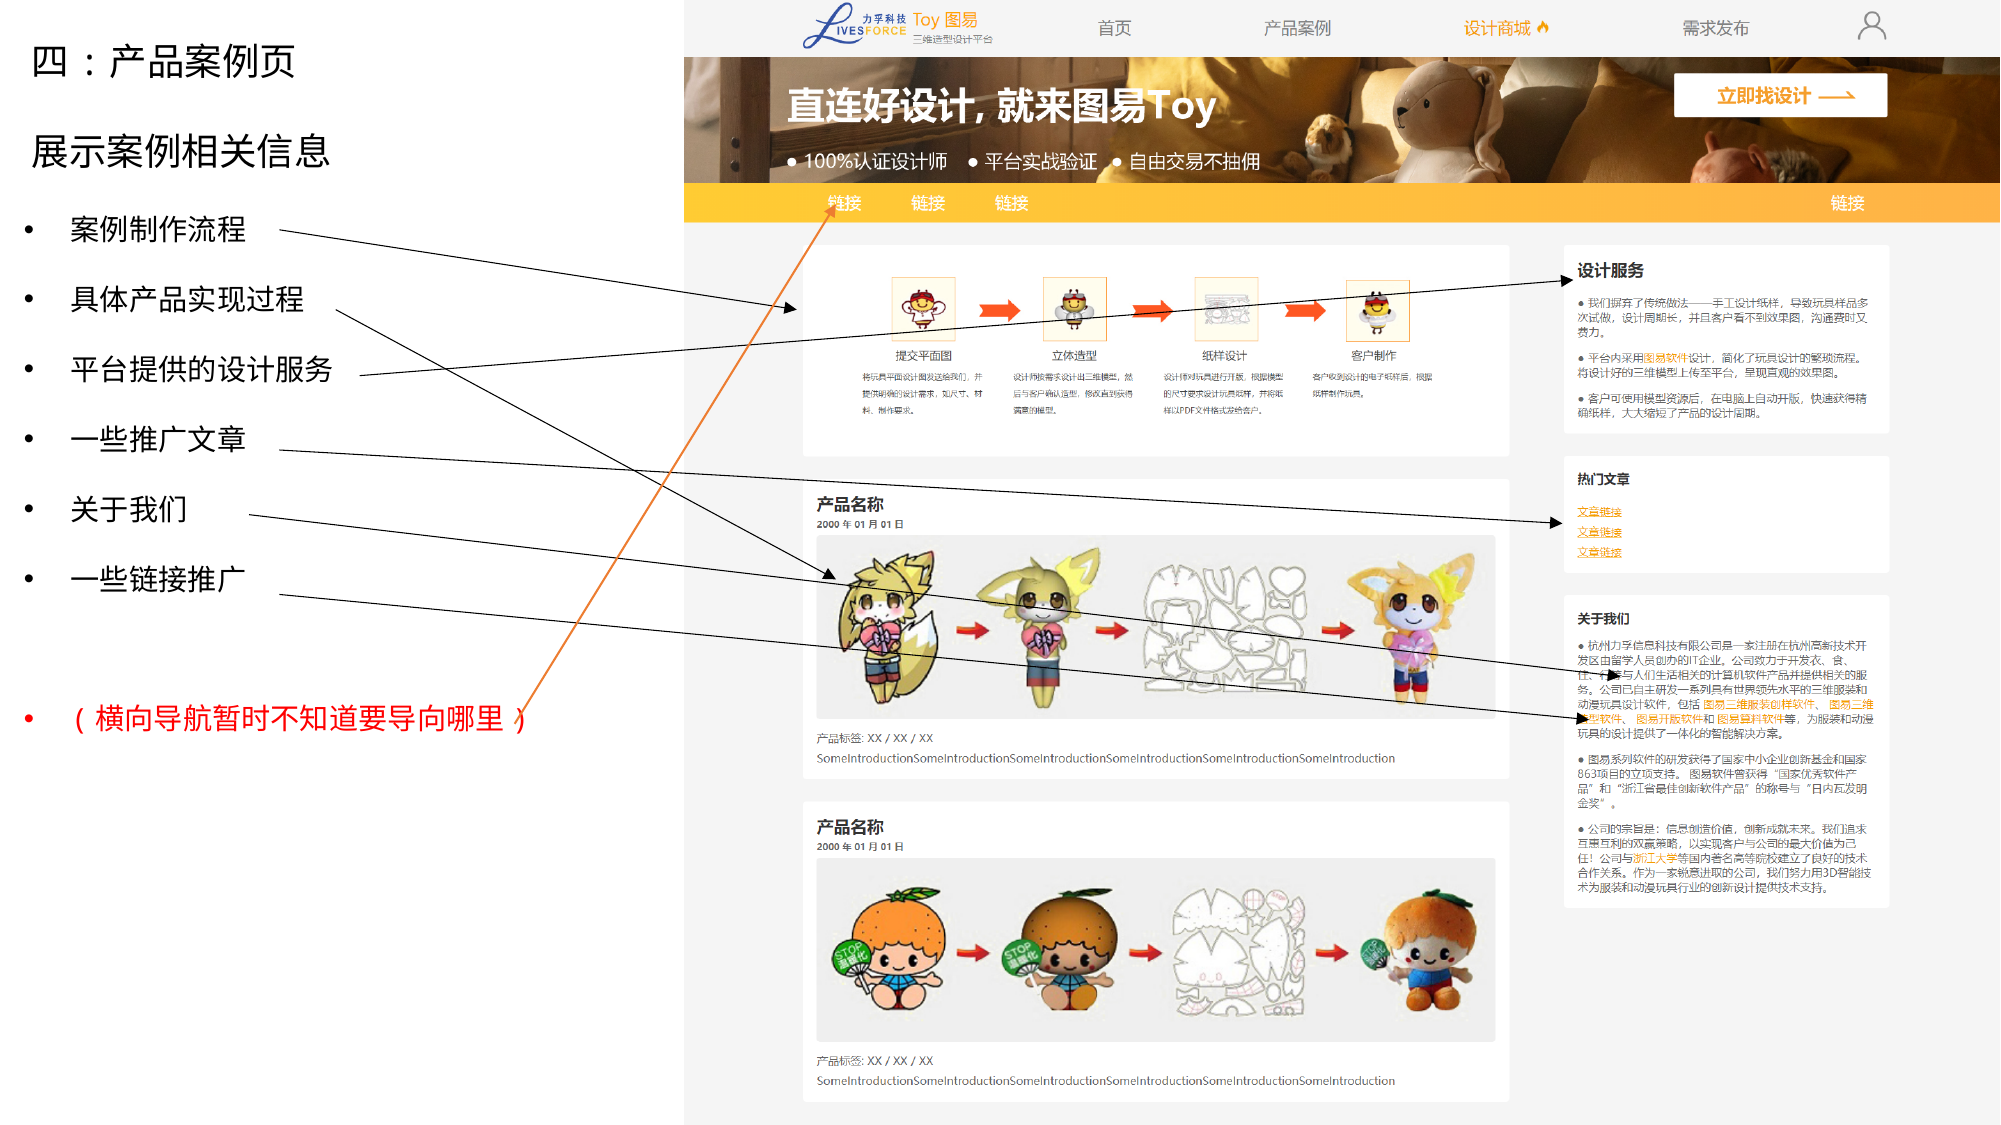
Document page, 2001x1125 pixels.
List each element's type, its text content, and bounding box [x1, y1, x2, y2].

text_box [279, 449, 514, 514]
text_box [359, 279, 514, 376]
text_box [335, 309, 514, 449]
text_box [836, 514, 1621, 677]
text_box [836, 449, 1563, 514]
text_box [836, 279, 1574, 376]
picture [684, 0, 2000, 1125]
text_box 四:产品案例页 展示案例相关信息 [17, 30, 684, 180]
text_box 案例制作流程 具体产品实现过程 平台提供的设计服务 一些推广文章 关于我们 一些链接推广 (横向导航暂时不知道要导向哪里) [9, 204, 545, 744]
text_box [249, 514, 514, 677]
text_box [279, 229, 514, 310]
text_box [279, 594, 514, 720]
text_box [836, 594, 1589, 720]
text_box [514, 204, 836, 724]
